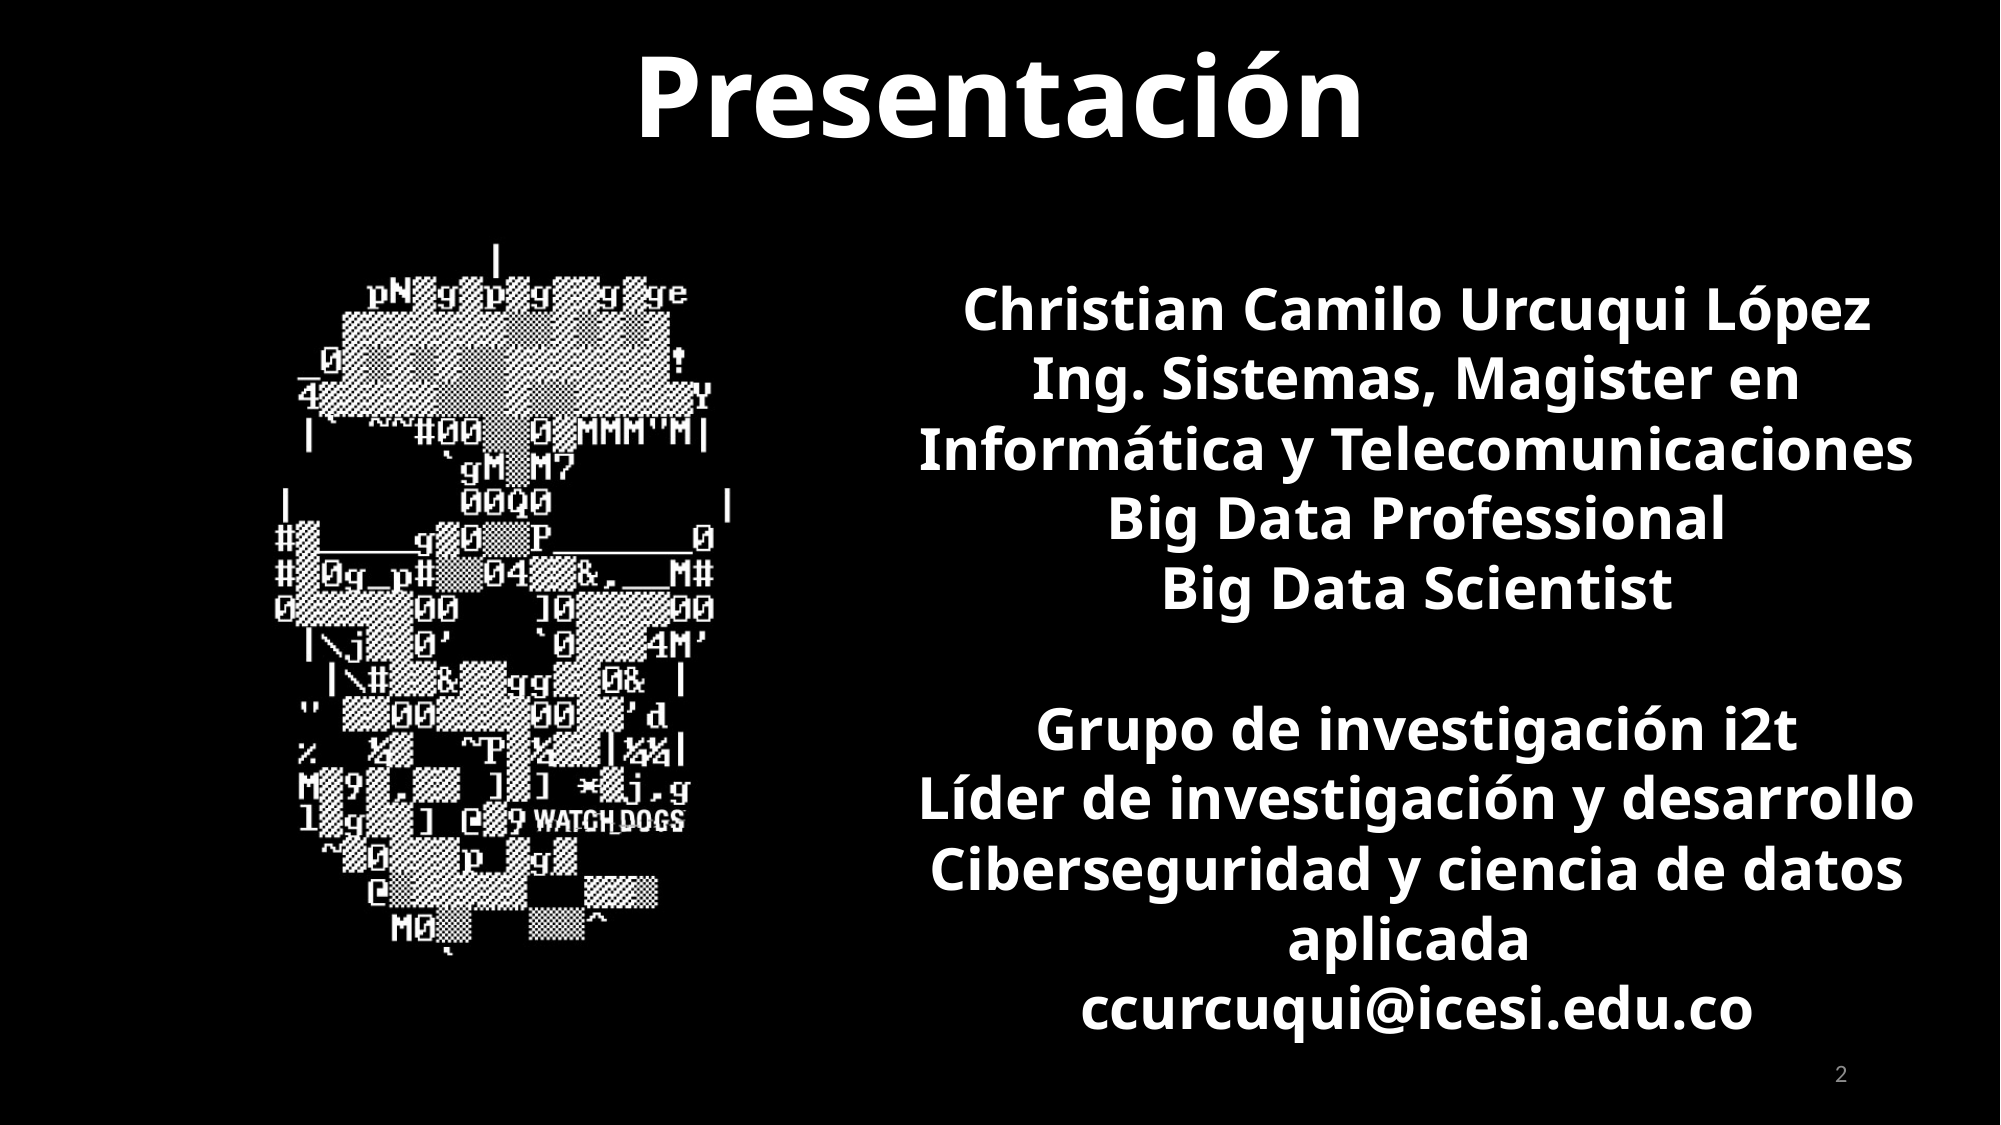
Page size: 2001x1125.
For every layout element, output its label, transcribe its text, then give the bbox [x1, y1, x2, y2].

picture [187, 228, 815, 970]
slide_number 2 [1412, 1042, 1863, 1103]
text_box Presentación [0, 17, 2000, 167]
text_box Christian Camilo Urcuqui López Ing. Sistemas, Magister en Informática y Telecomunicaciones Big Data Professional Big Data Scientist Grupo de investigación i2t Líder de investigación y desarrollo Ciberseguridad y ciencia de datos aplicada ccurcuqui@icesi.edu.co [849, 264, 1985, 1089]
